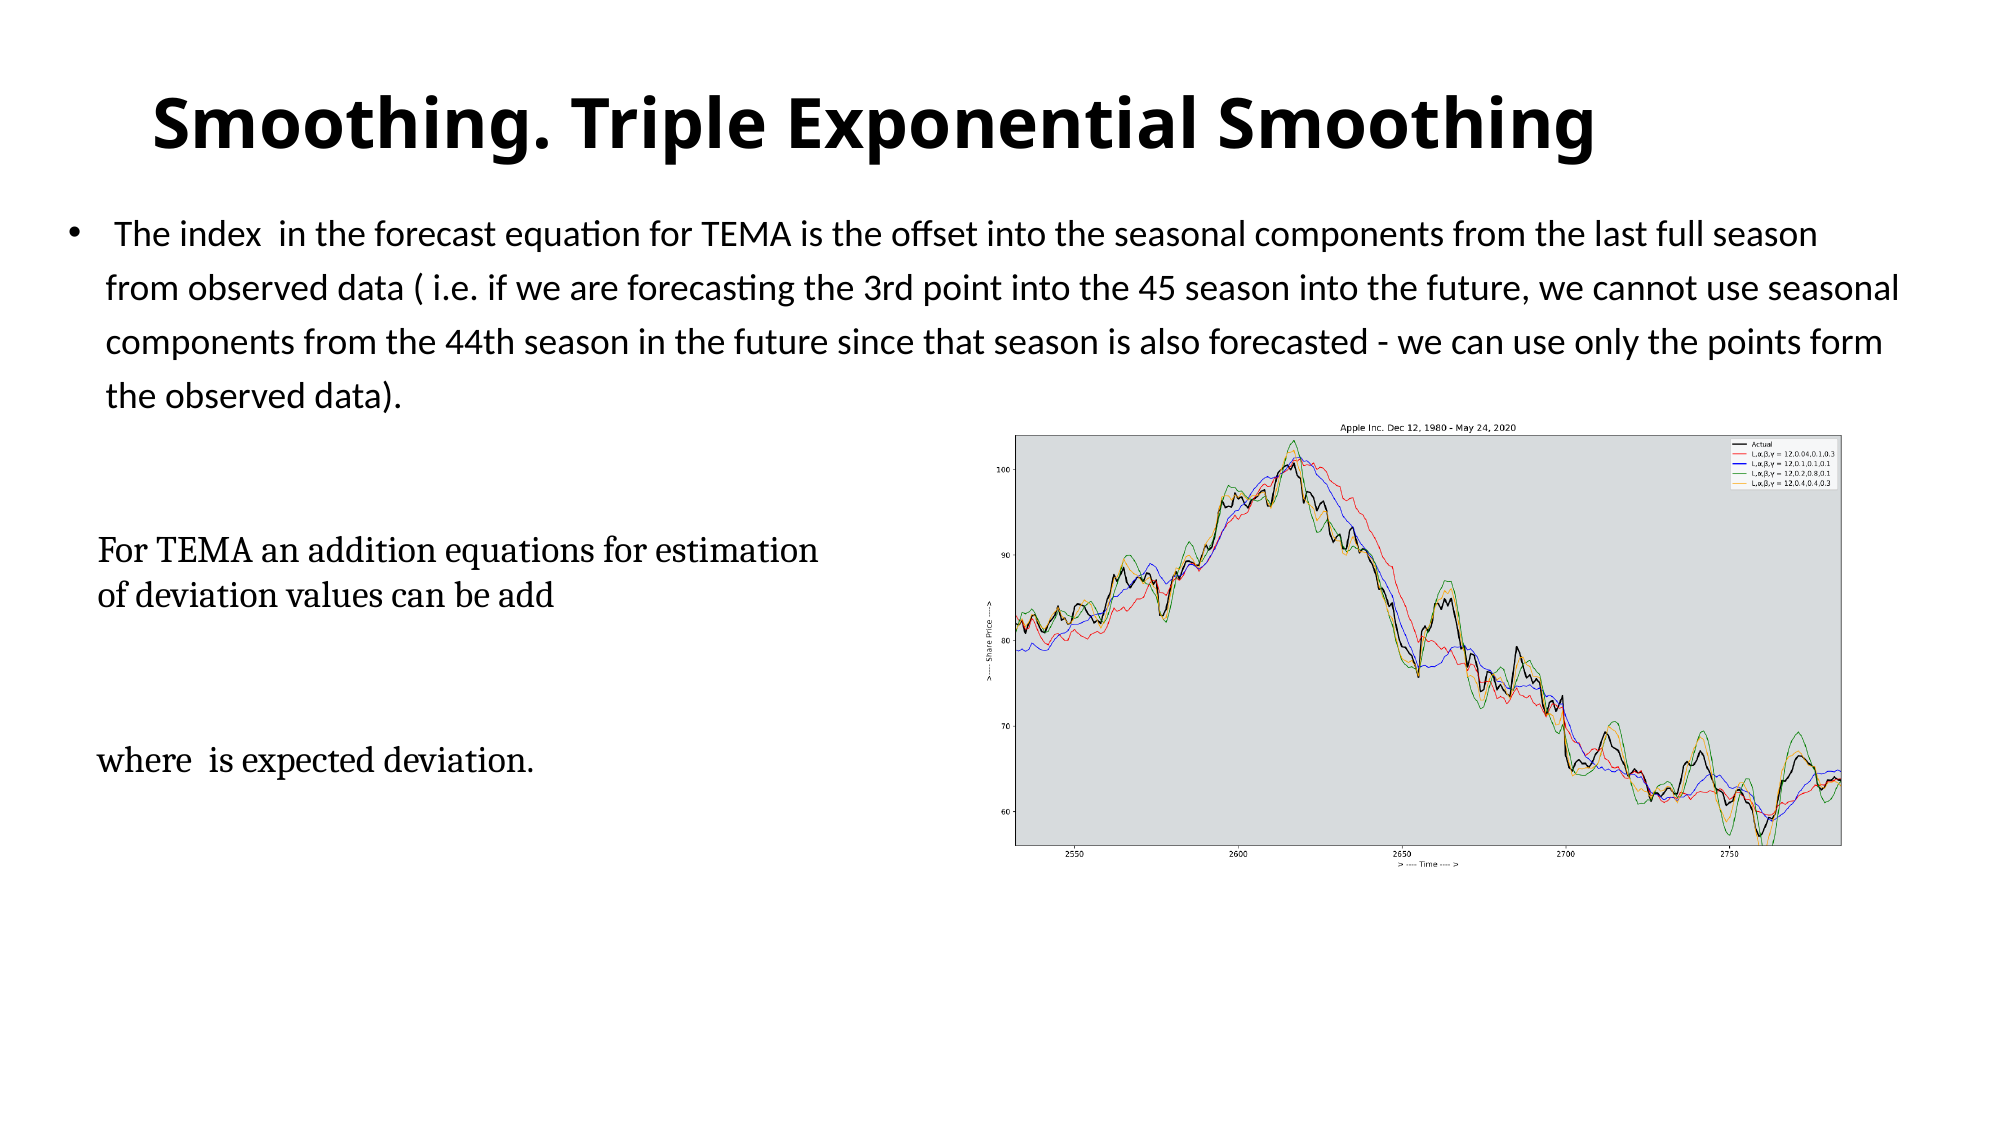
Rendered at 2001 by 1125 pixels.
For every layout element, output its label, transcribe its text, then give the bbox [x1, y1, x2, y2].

picture [882, 371, 1947, 904]
title Smoothing. Triple Exponential Smoothing [137, 59, 1863, 193]
